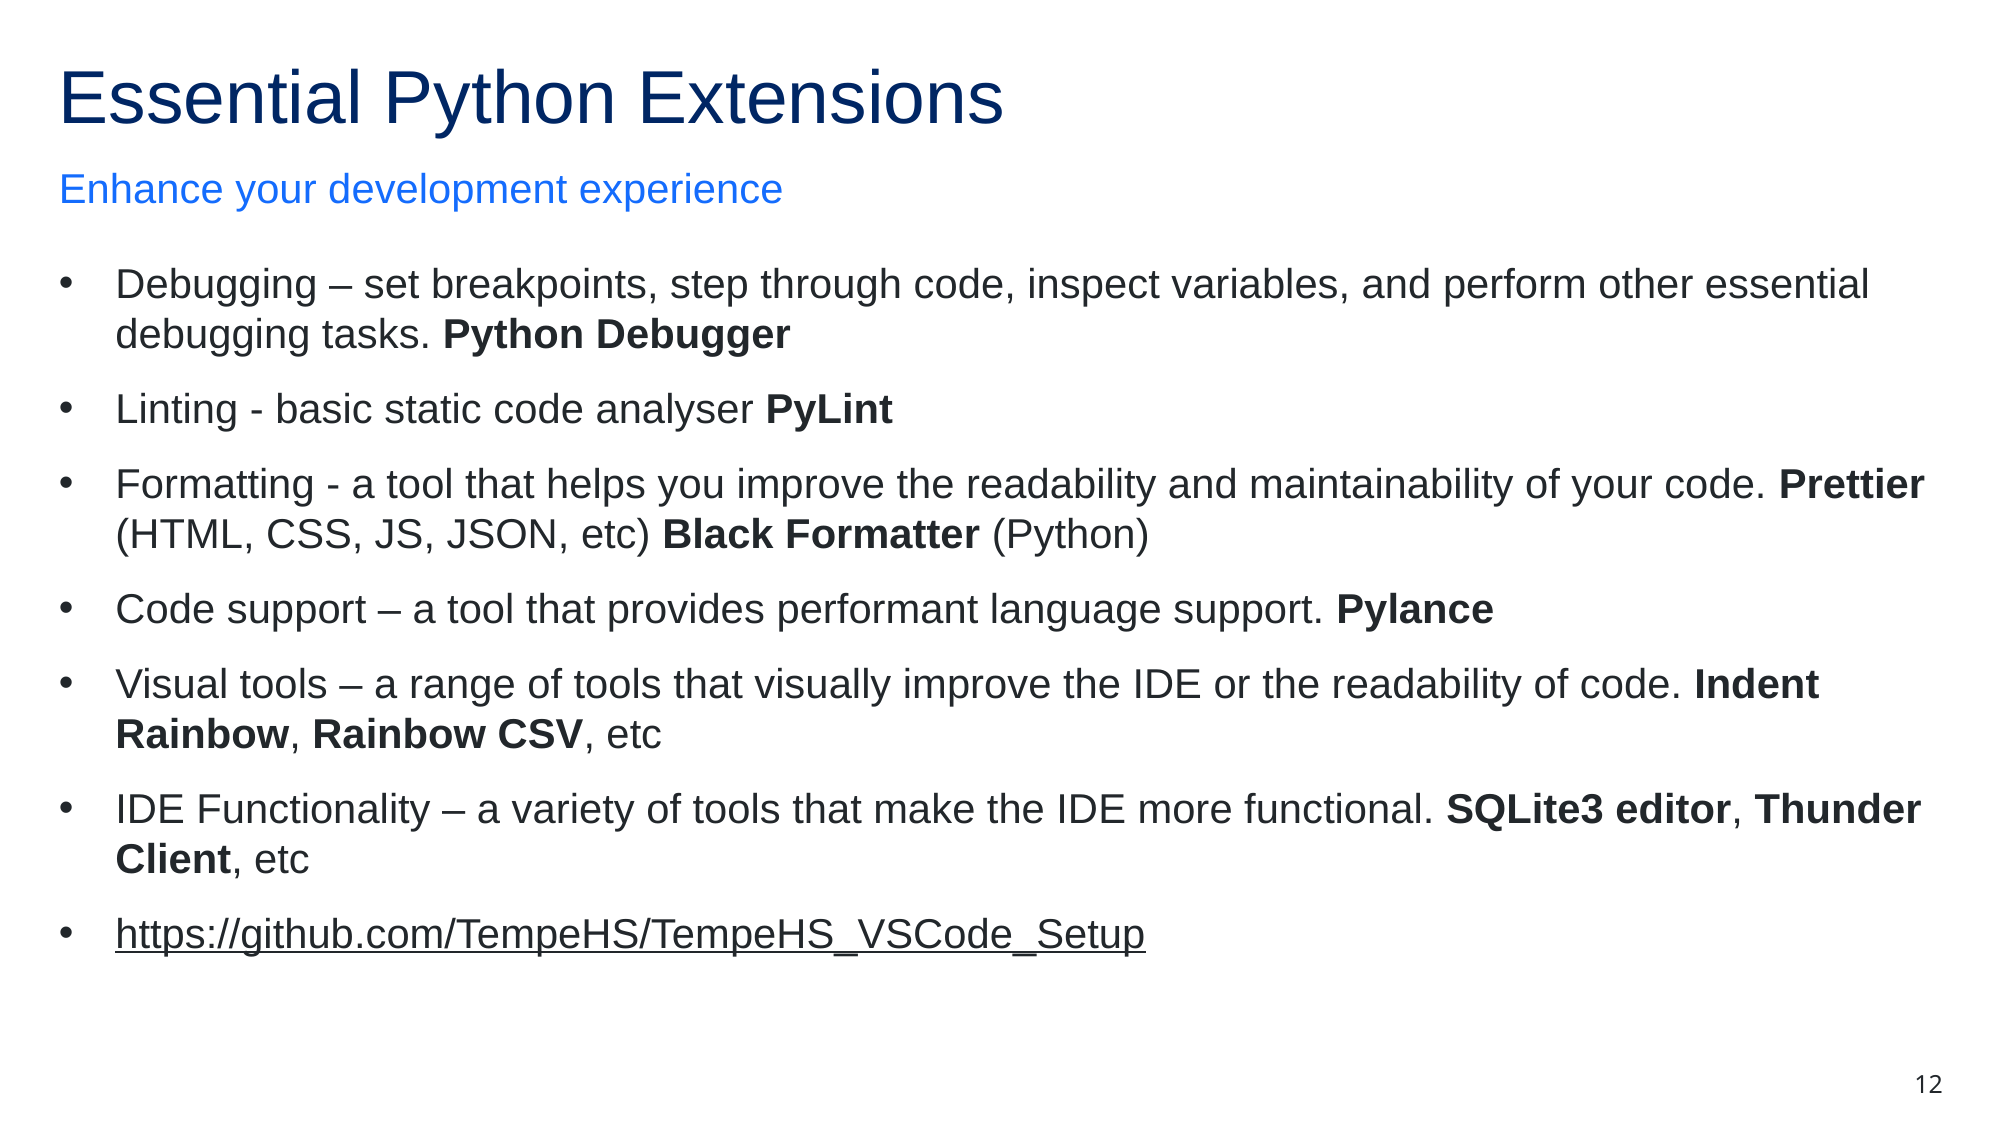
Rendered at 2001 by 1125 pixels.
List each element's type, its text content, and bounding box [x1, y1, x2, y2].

list Debugging – set breakpoints, step through code, inspect variables, and perform other essential debugging tasks. Python Debugger Linting - basic static code analyser PyLint Formatting - a tool that helps you improve the readability and maintainability of your code. Prettier (HTML, CSS, JS, JSON, etc) Black Formatter (Python) Code support – a tool that provides performant language support. Pylance Visual tools – a range of tools that visually improve the IDE or the readability of code. Indent Rainbow, Rainbow CSV, etc IDE Functionality – a variety of tools that make the IDE more functional. SQLite3 editor, Thunder Client, etc https://github.com/TempeHS/TempeHS_VSCode_Setup [59, 257, 1943, 1046]
title Essential Python Extensions [59, 59, 1943, 149]
slide_number 12 [1824, 1068, 1943, 1099]
list Enhance your development experience [59, 161, 1943, 212]
